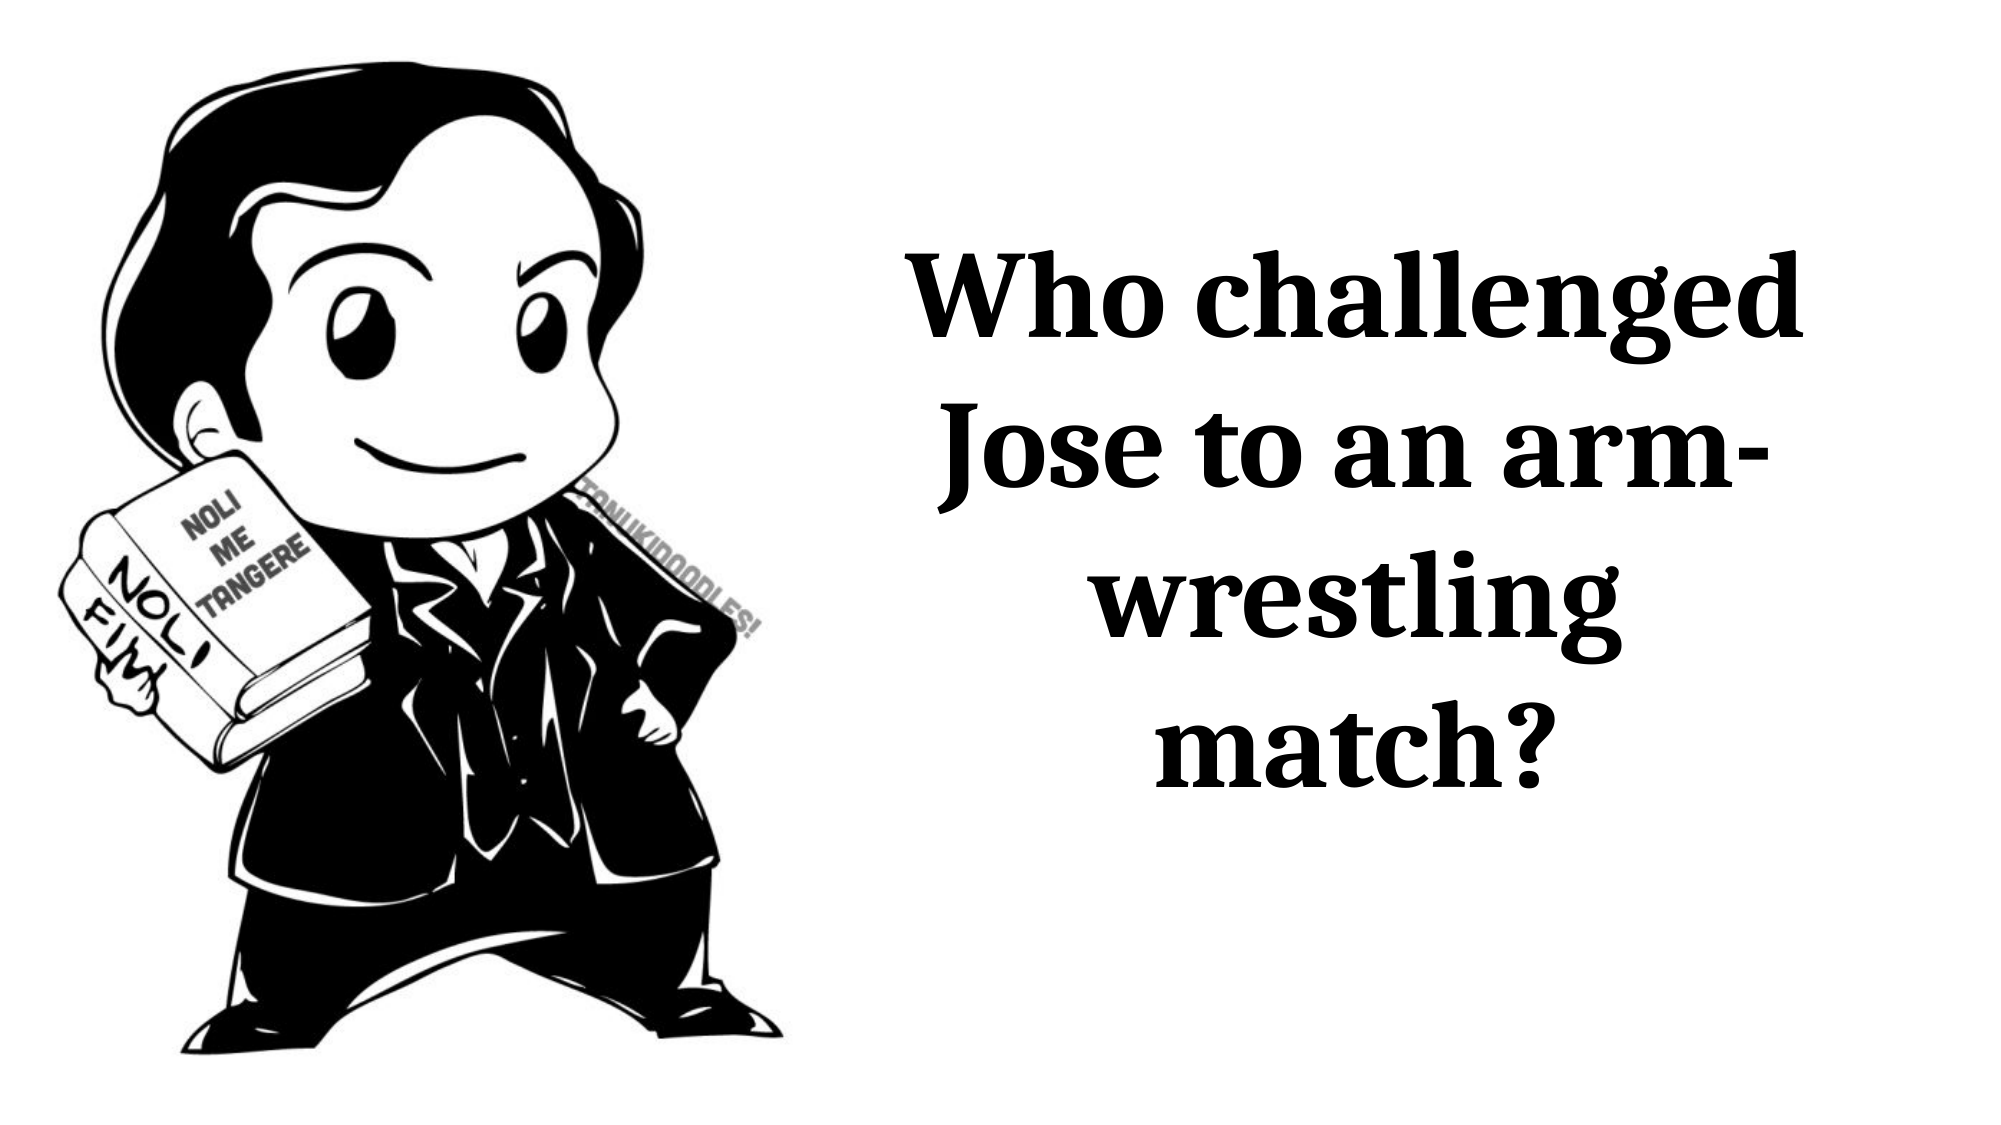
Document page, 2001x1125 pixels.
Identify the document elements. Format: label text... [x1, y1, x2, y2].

picture [0, 0, 861, 1125]
text_box Who challenged Jose to an arm-wrestling match? [861, 204, 1853, 820]
